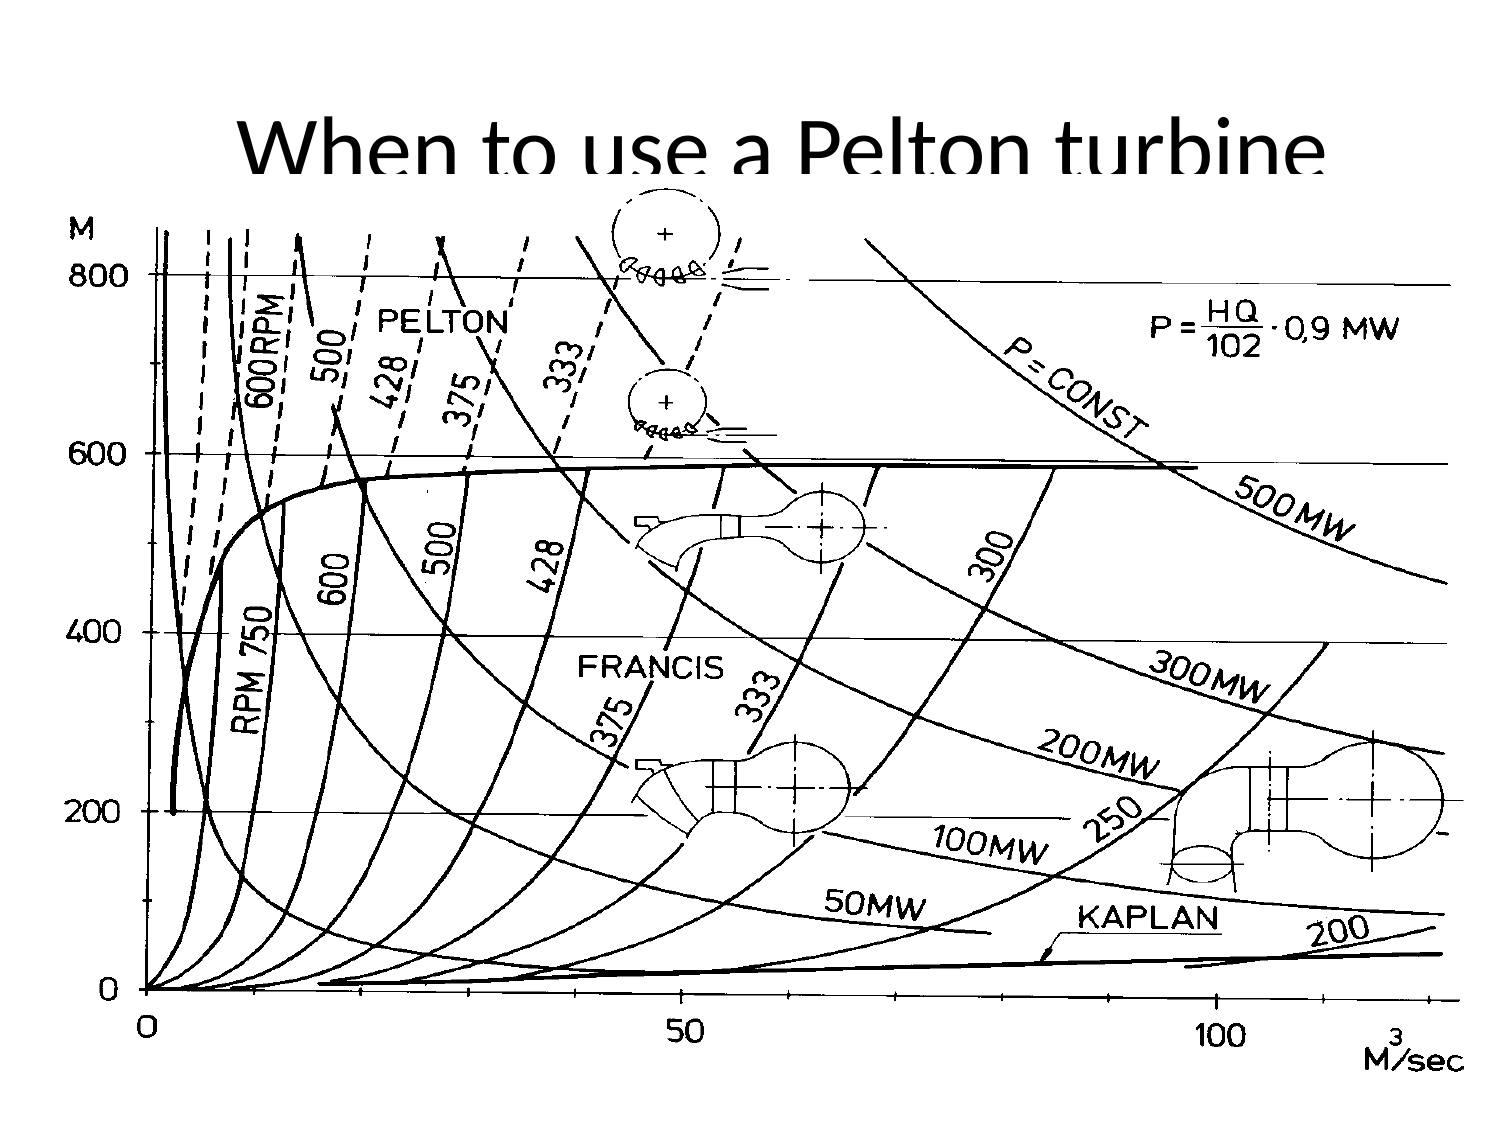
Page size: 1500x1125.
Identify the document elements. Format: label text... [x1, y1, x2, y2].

picture [37, 174, 1489, 1089]
title When to use a Pelton turbine [125, 50, 1442, 173]
